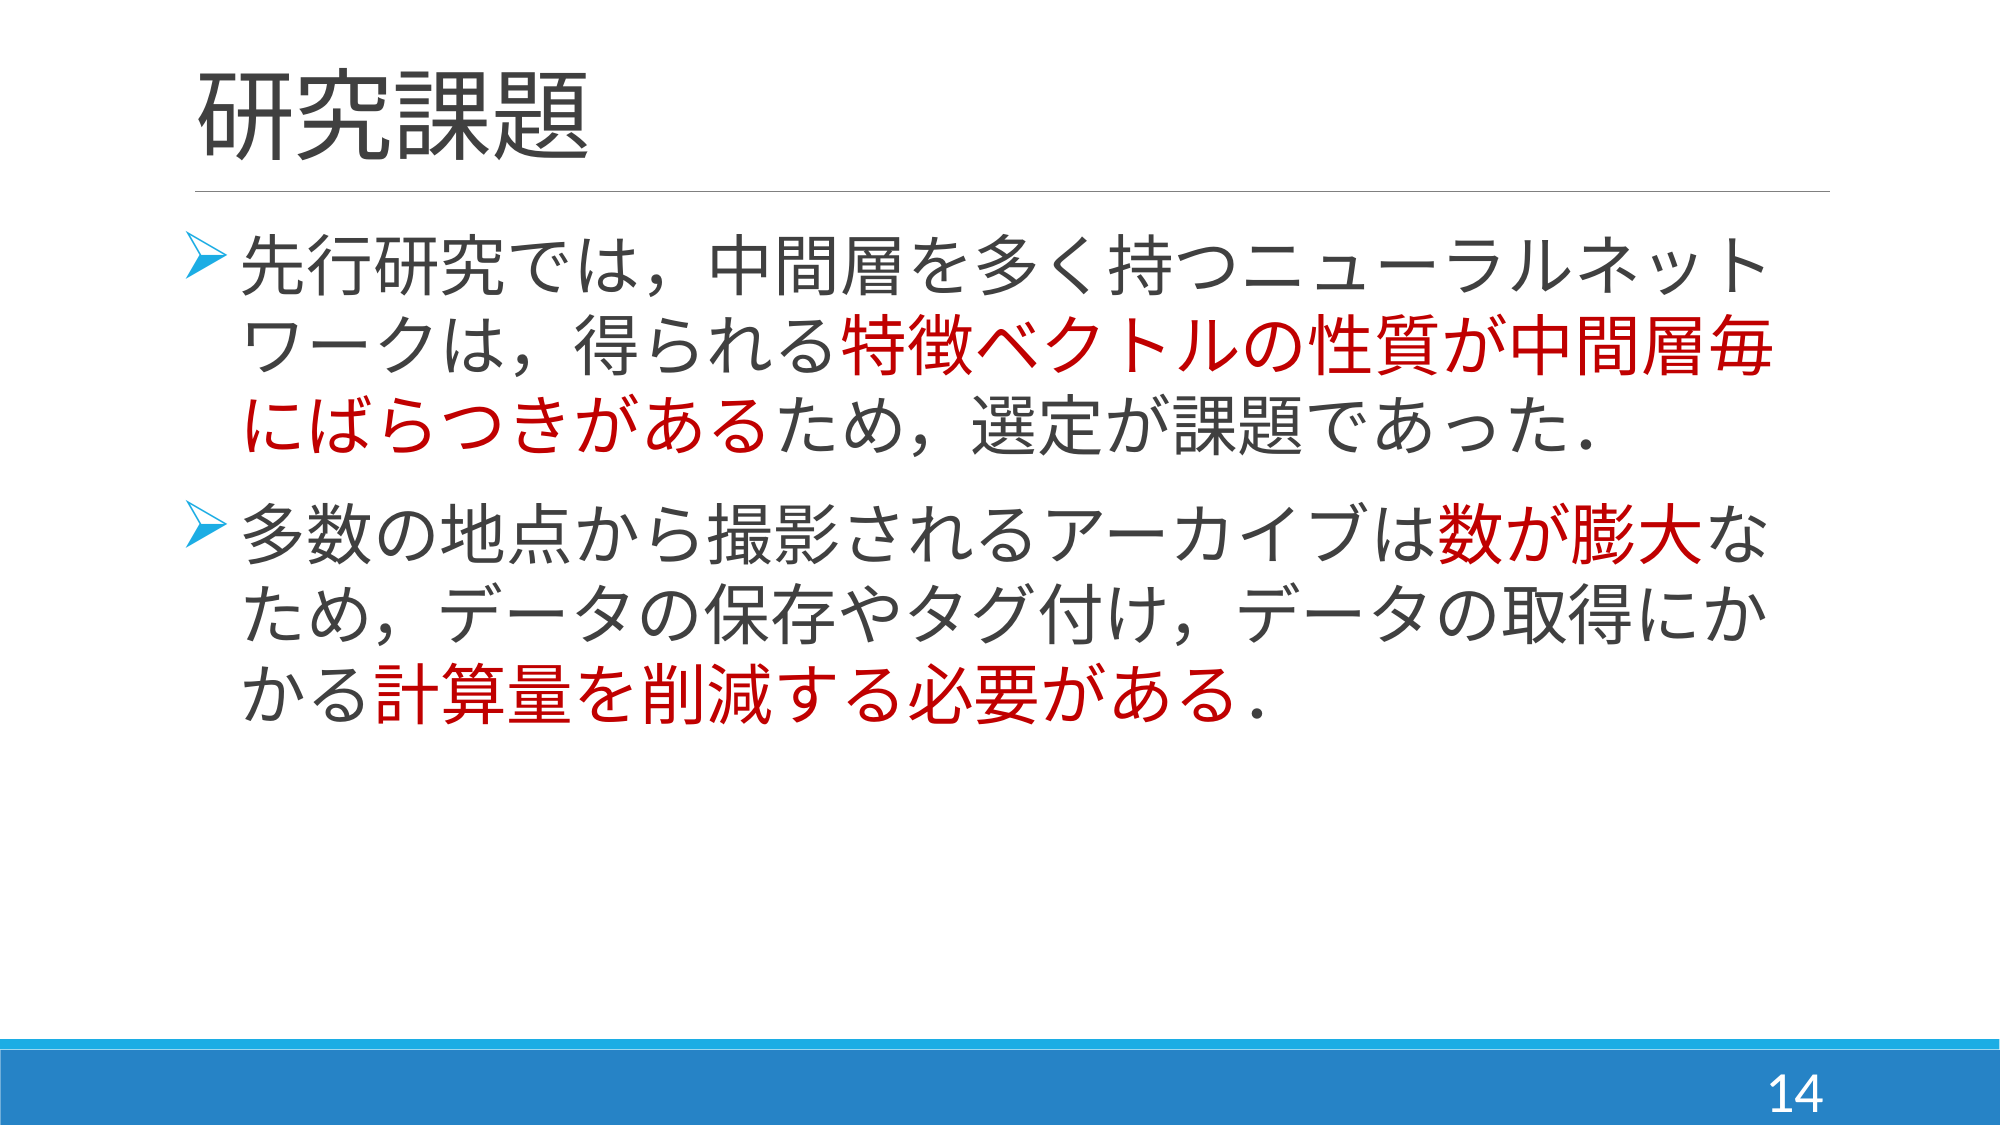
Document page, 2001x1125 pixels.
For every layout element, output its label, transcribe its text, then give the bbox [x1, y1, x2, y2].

list 先行研究では，中間層を多く持つニューラルネットワークは，得られる特徴ベクトルの性質が中間層毎にばらつきがあるため，選定が課題であった． 多数の地点から撮影されるアーカイブは数が膨大なため，データの保存やタグ付け，データの取得にかかる計算量を削減する必要がある． [180, 215, 1830, 1027]
slide_number 14 [1624, 1059, 1840, 1120]
title 研究課題 [180, 47, 1830, 181]
